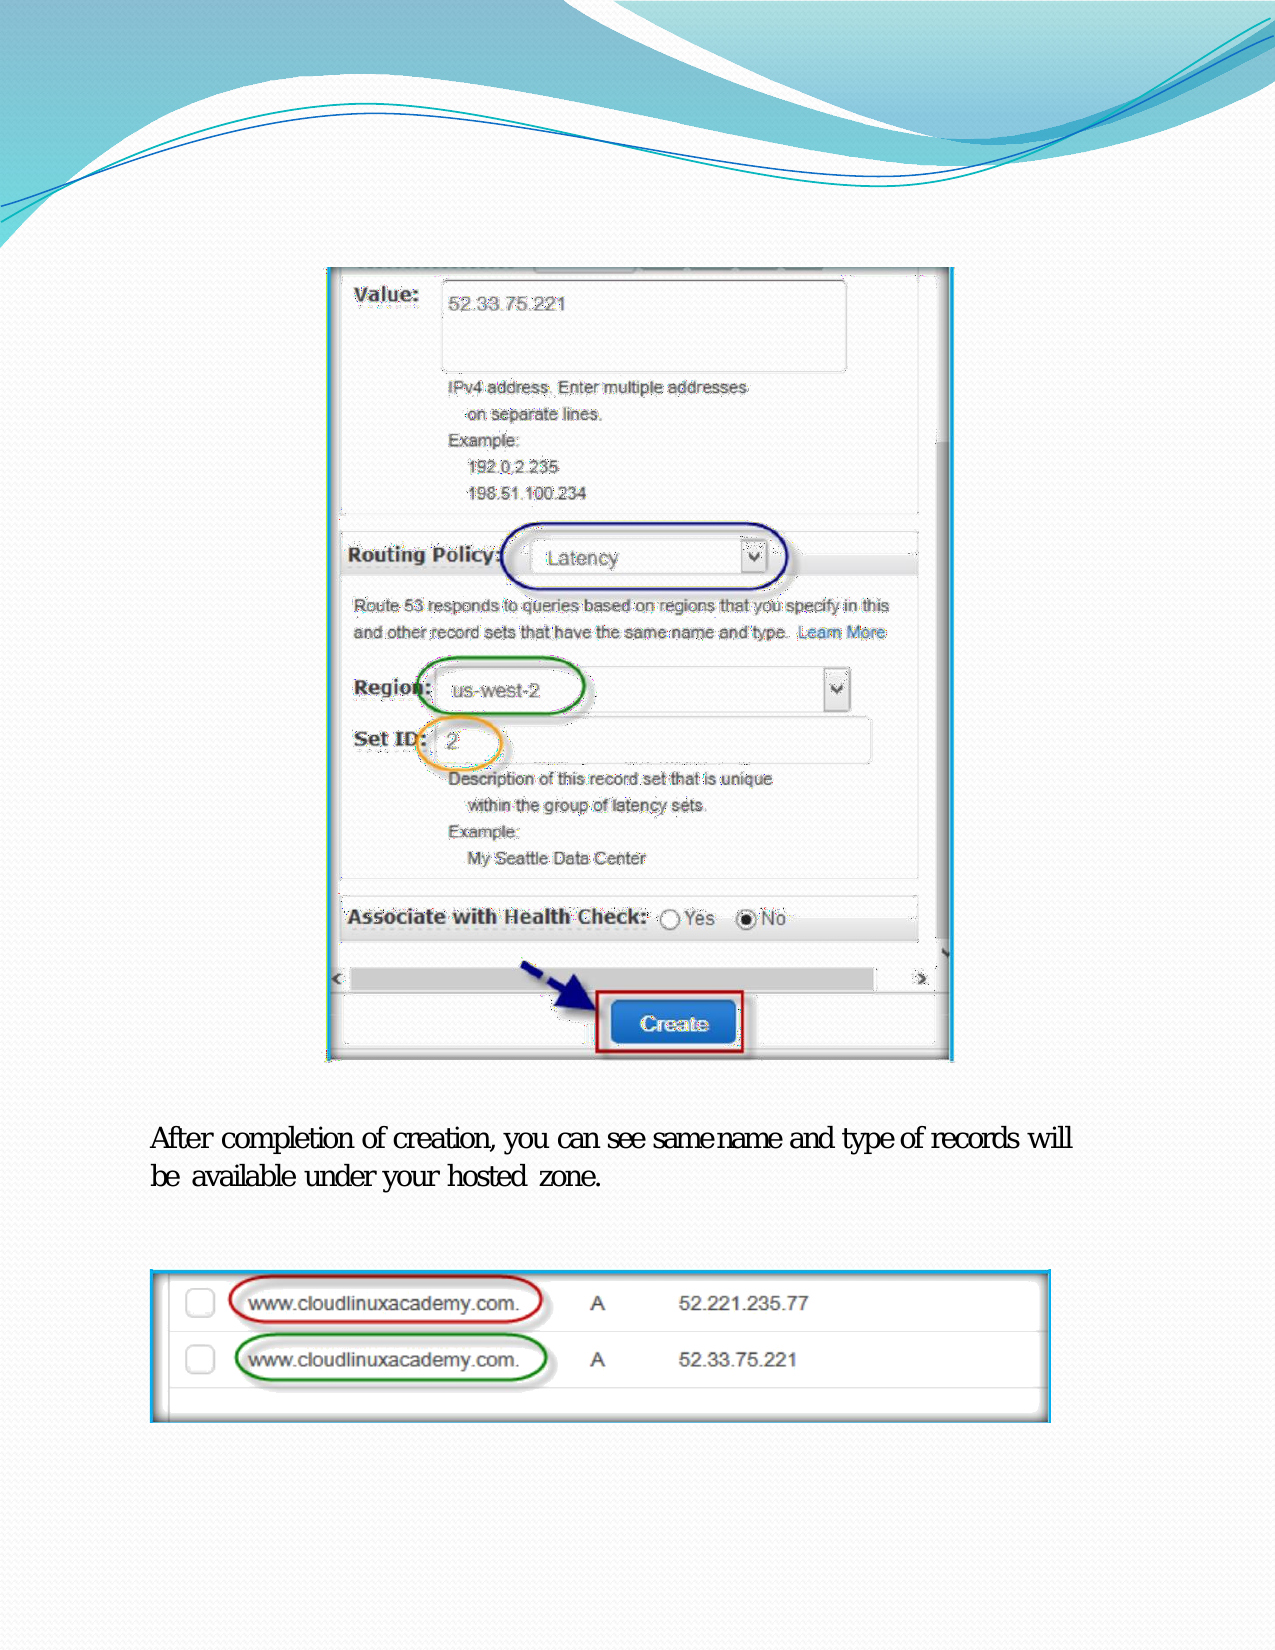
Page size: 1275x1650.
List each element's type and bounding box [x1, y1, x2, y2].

text_box [103, 267, 1275, 1650]
